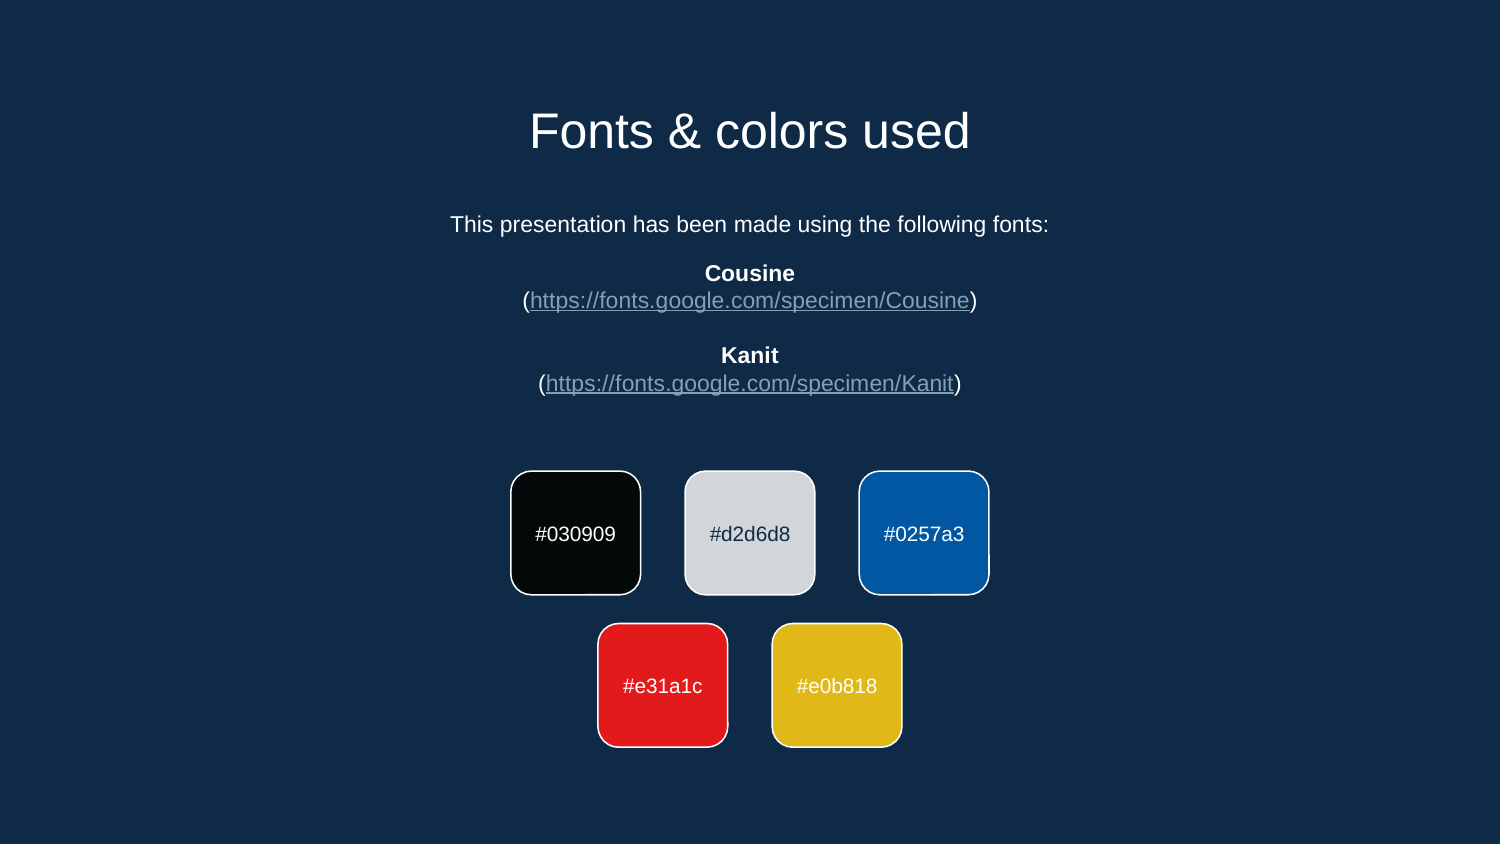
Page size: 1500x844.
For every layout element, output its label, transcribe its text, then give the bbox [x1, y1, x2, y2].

text_box #030909 [510, 496, 641, 569]
text_box [510, 569, 641, 595]
text_box [772, 623, 902, 649]
text_box [685, 471, 815, 496]
text_box #e0b818 [772, 649, 902, 722]
text_box This presentation has been made using the following fonts: Cousine (https://fonts.google.com/specimen/Cousine) Kanit (https://fonts.google.com/specimen/Kanit) [117, 194, 1383, 429]
text_box [597, 722, 728, 748]
title Fonts & colors used [117, 83, 1383, 163]
text_box #e31a1c [597, 649, 728, 722]
text_box [772, 722, 902, 748]
text_box #0257a3 [859, 496, 989, 569]
text_box #d2d6d8 [685, 496, 815, 569]
text_box [510, 471, 641, 496]
text_box [685, 569, 815, 595]
text_box [859, 471, 989, 496]
text_box [859, 569, 989, 595]
text_box [597, 623, 728, 649]
